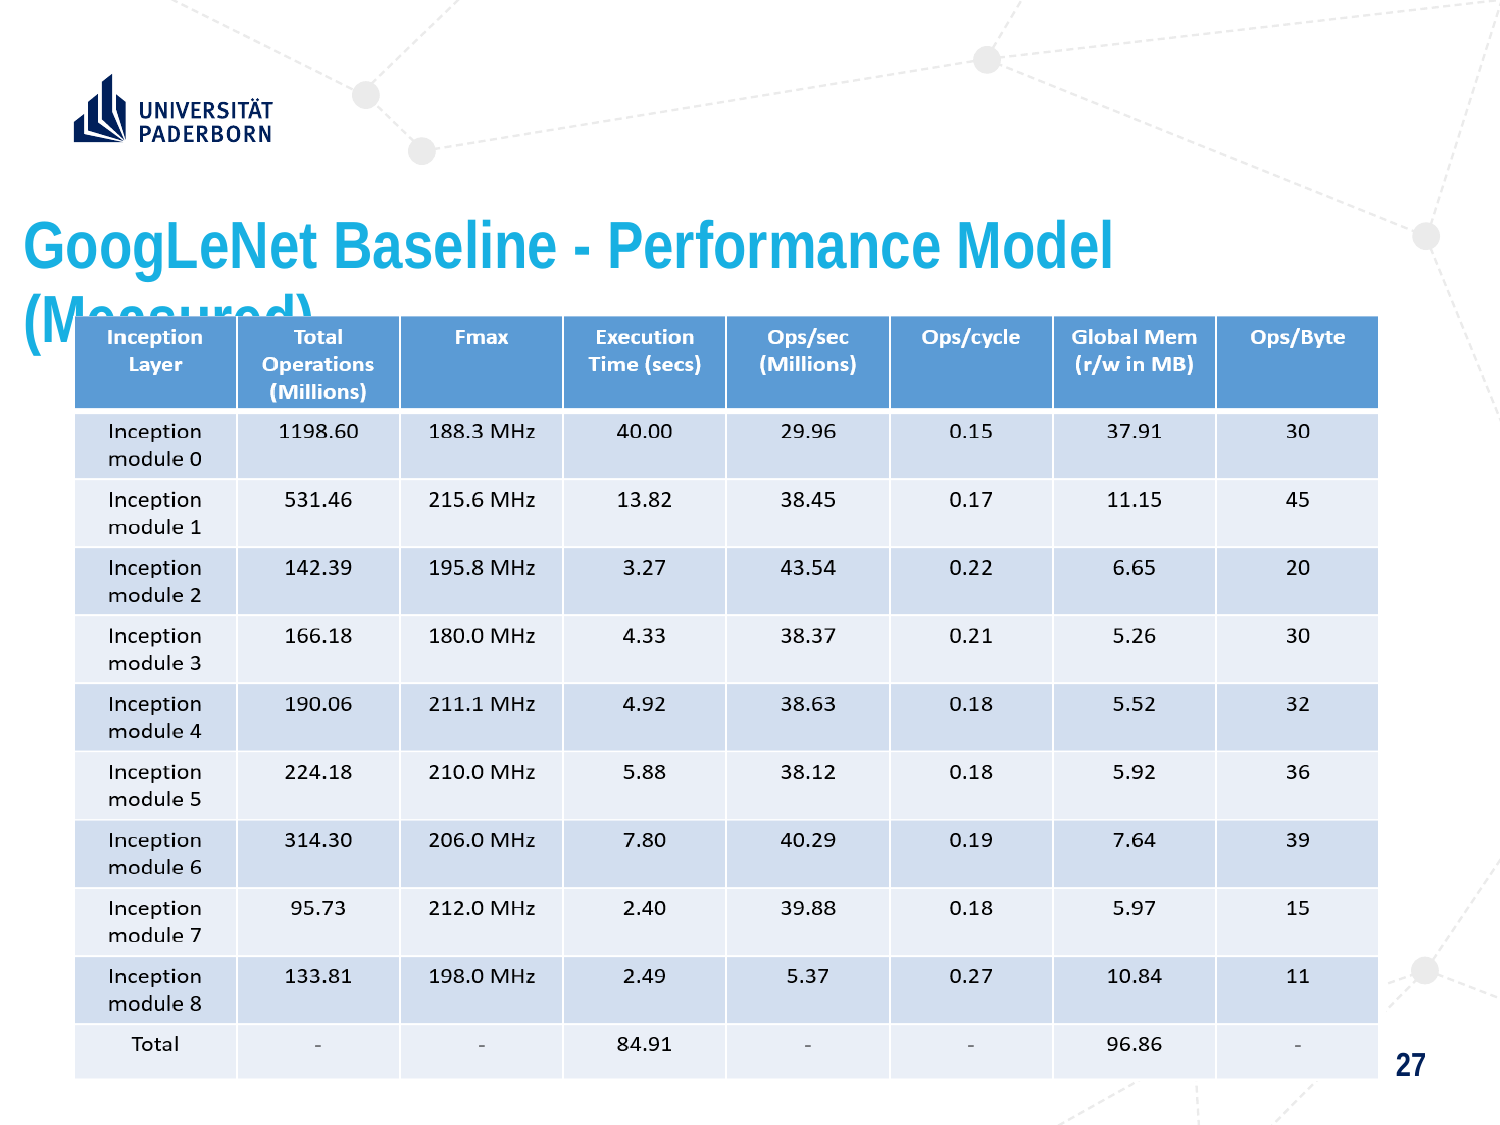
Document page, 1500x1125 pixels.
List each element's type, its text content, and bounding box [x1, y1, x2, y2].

slide_number 27 [1308, 1042, 1427, 1091]
picture [73, 316, 1386, 1081]
title GoogLeNet Baseline - Performance Model (Measured) [23, 208, 1423, 381]
